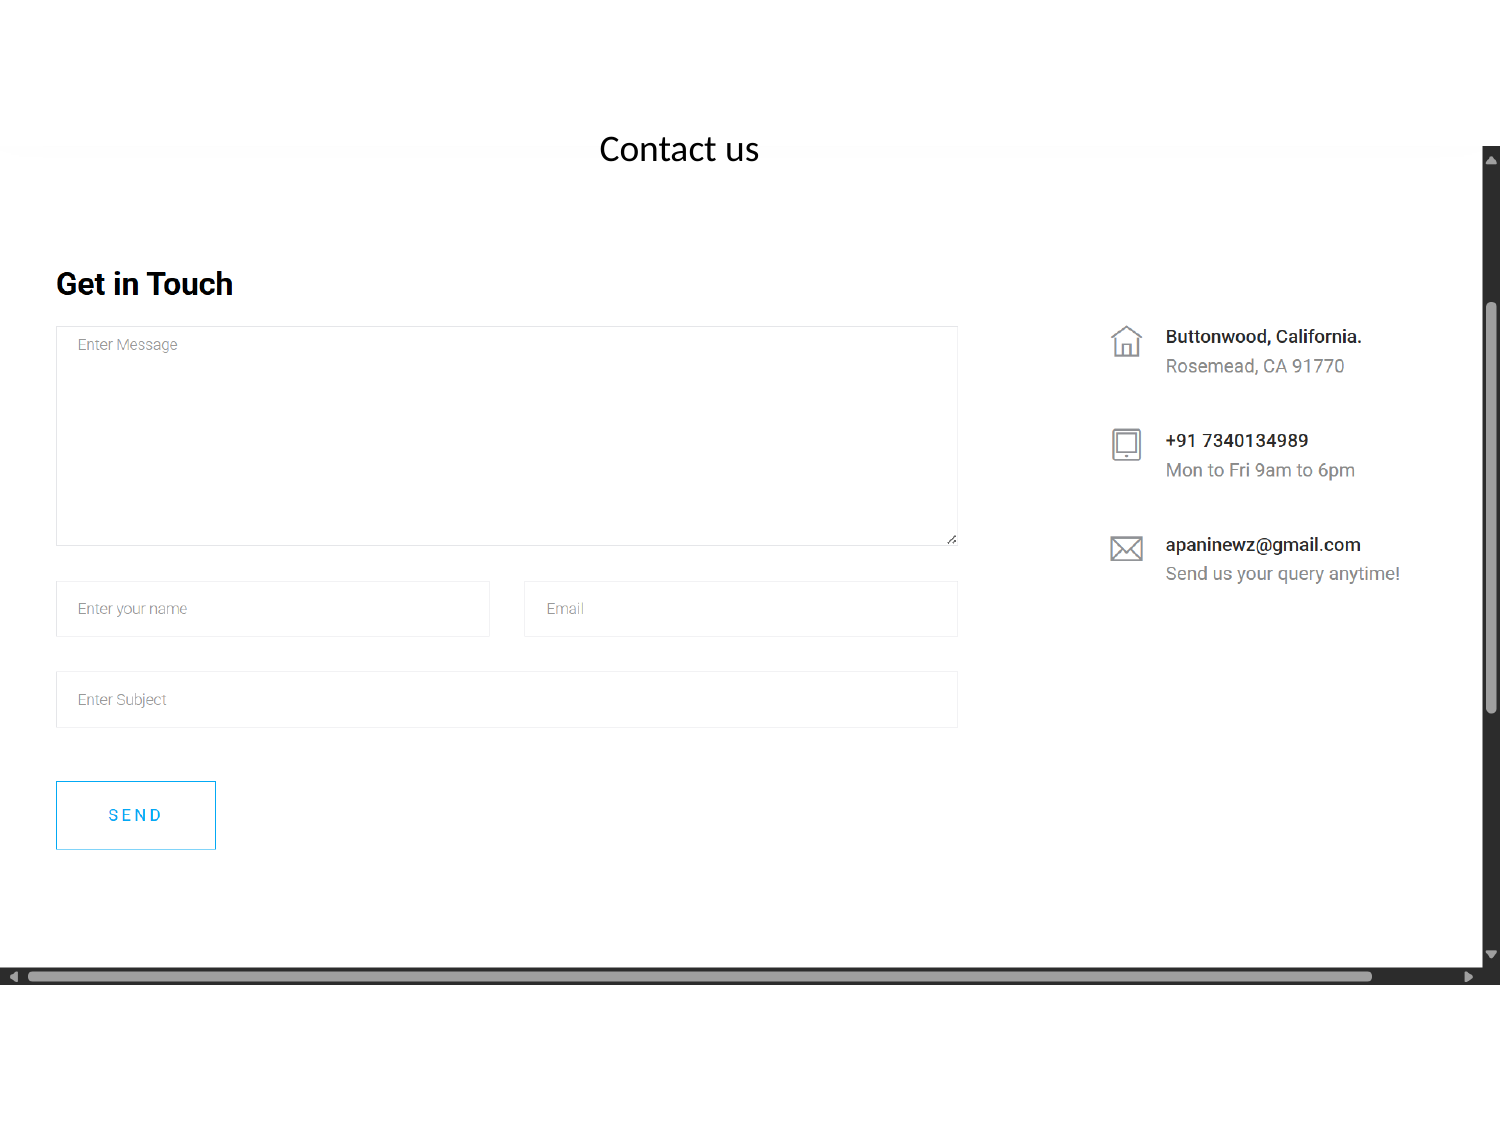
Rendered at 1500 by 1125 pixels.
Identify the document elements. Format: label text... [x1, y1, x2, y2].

picture [0, 146, 1500, 985]
text_box Contact us [584, 116, 806, 145]
